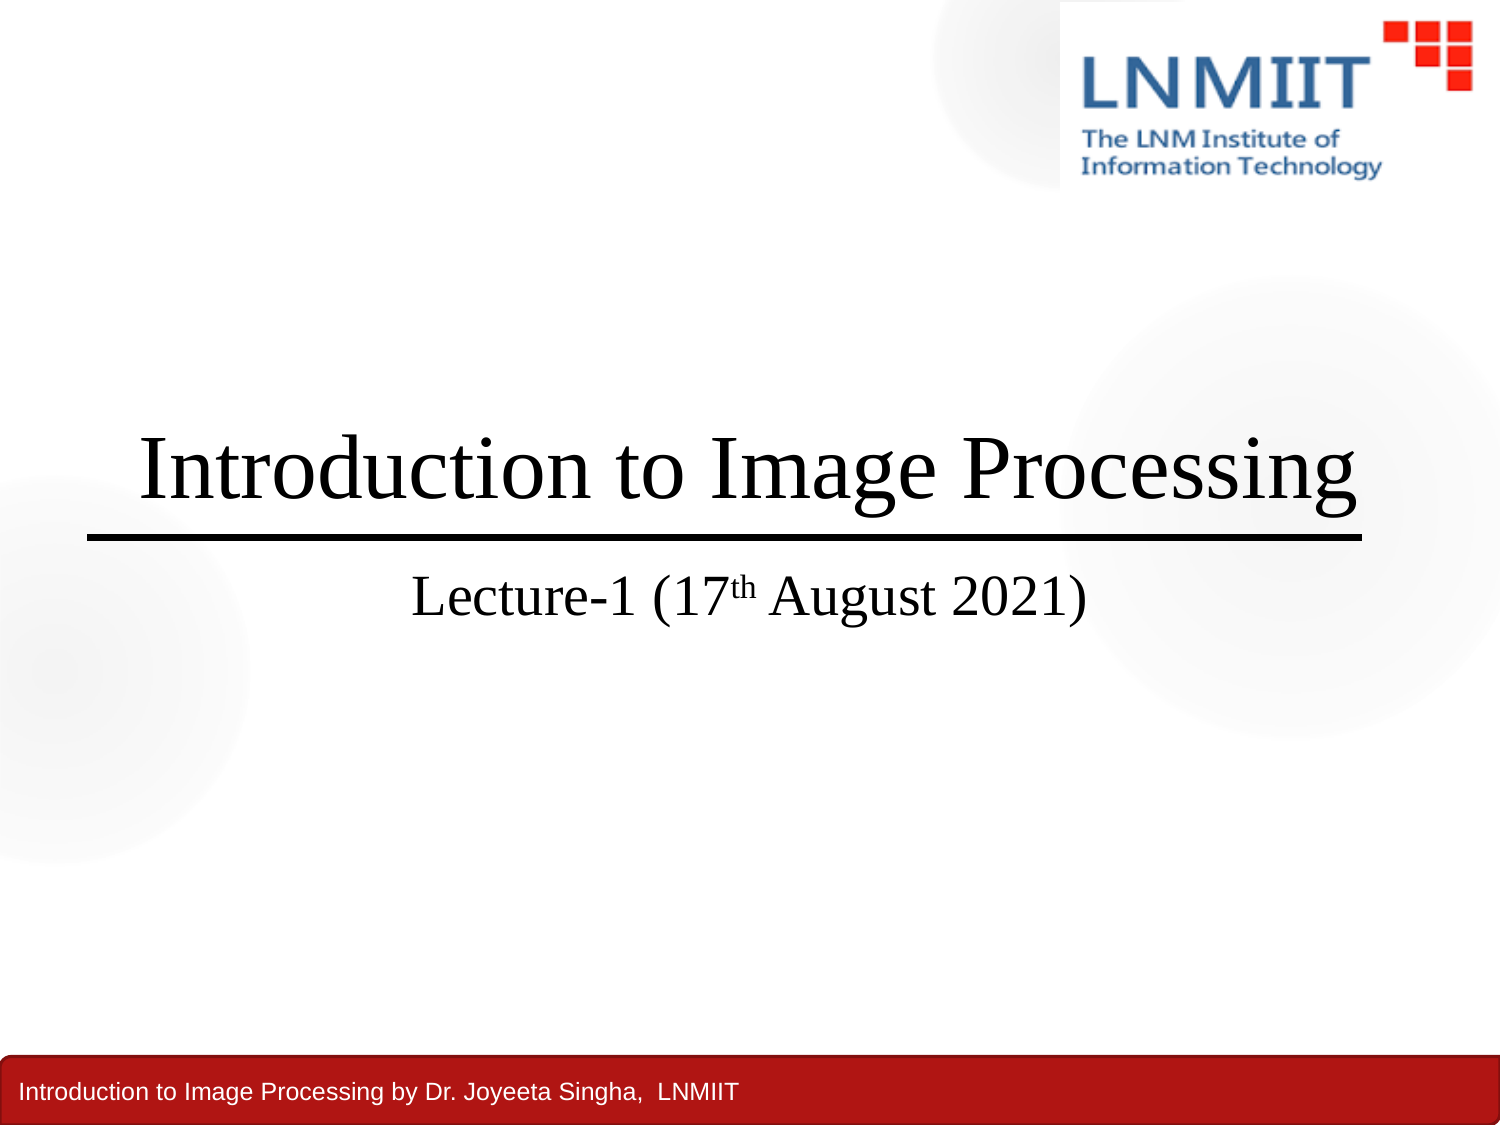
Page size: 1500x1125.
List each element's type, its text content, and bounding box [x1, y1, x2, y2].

picture [1060, 2, 1498, 198]
text_box Lecture-1 (17th August 2021) [0, 549, 1500, 635]
text_box Introduction to Image Processing [0, 399, 1500, 525]
